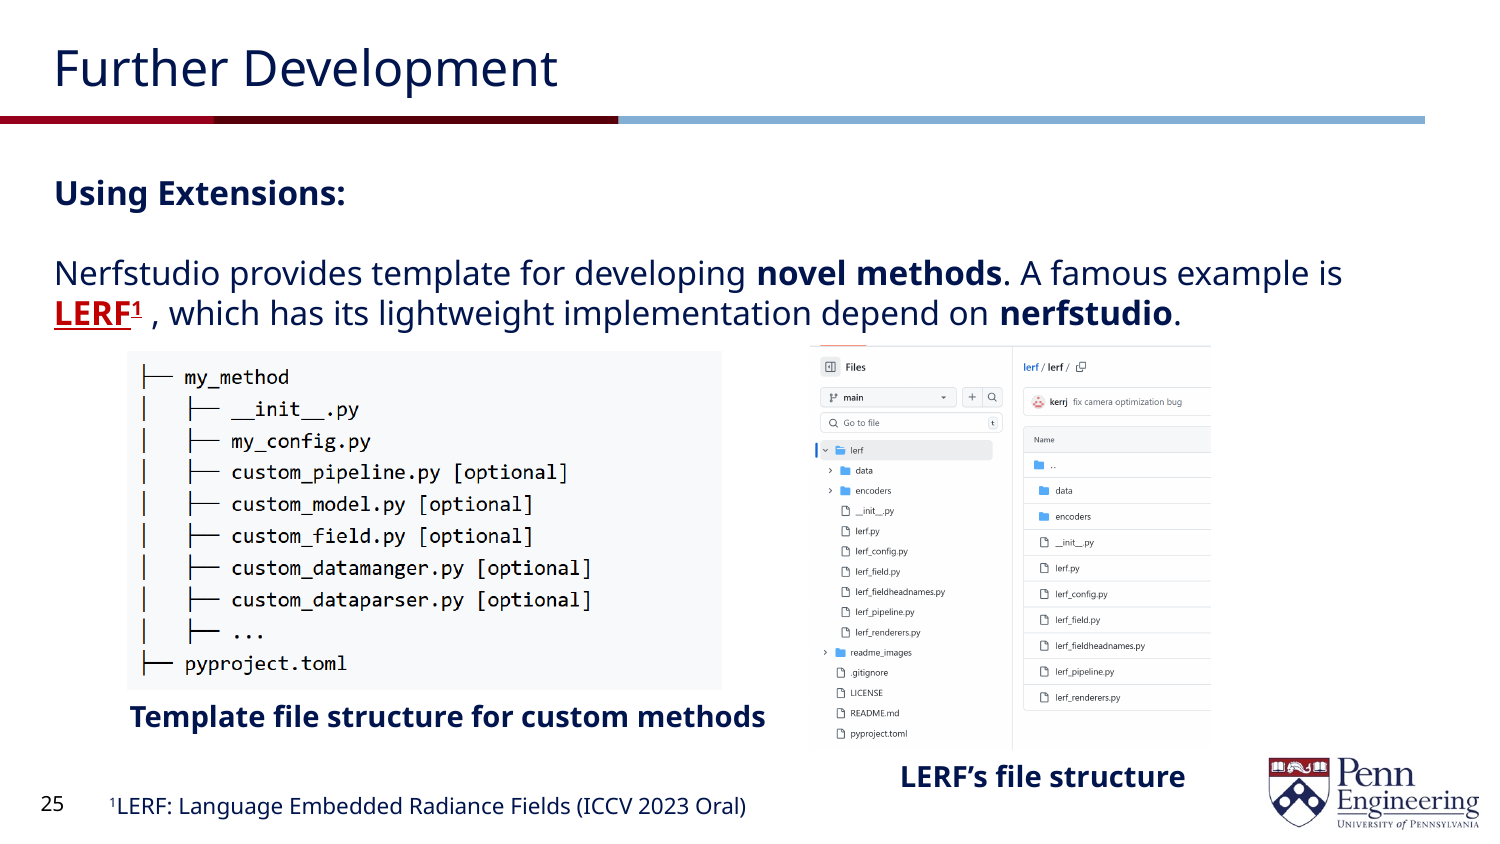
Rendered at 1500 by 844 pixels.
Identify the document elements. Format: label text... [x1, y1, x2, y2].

picture [1267, 756, 1479, 830]
text_box LERF’s file structure [884, 750, 1243, 824]
picture [127, 350, 722, 690]
list Using Extensions: Nerfstudio provides template for developing novel methods. A famous example is LERF1 , which has its lightweight implementation depend on nerfstudio. [38, 164, 1407, 377]
text_box 1LERF: Language Embedded Radiance Fields (ICCV 2023 Oral) [94, 784, 765, 830]
text_box Template file structure for custom methods [114, 690, 811, 765]
picture [810, 345, 1211, 750]
slide_number ‹#› [25, 782, 95, 828]
title Further Development [38, 10, 1389, 124]
